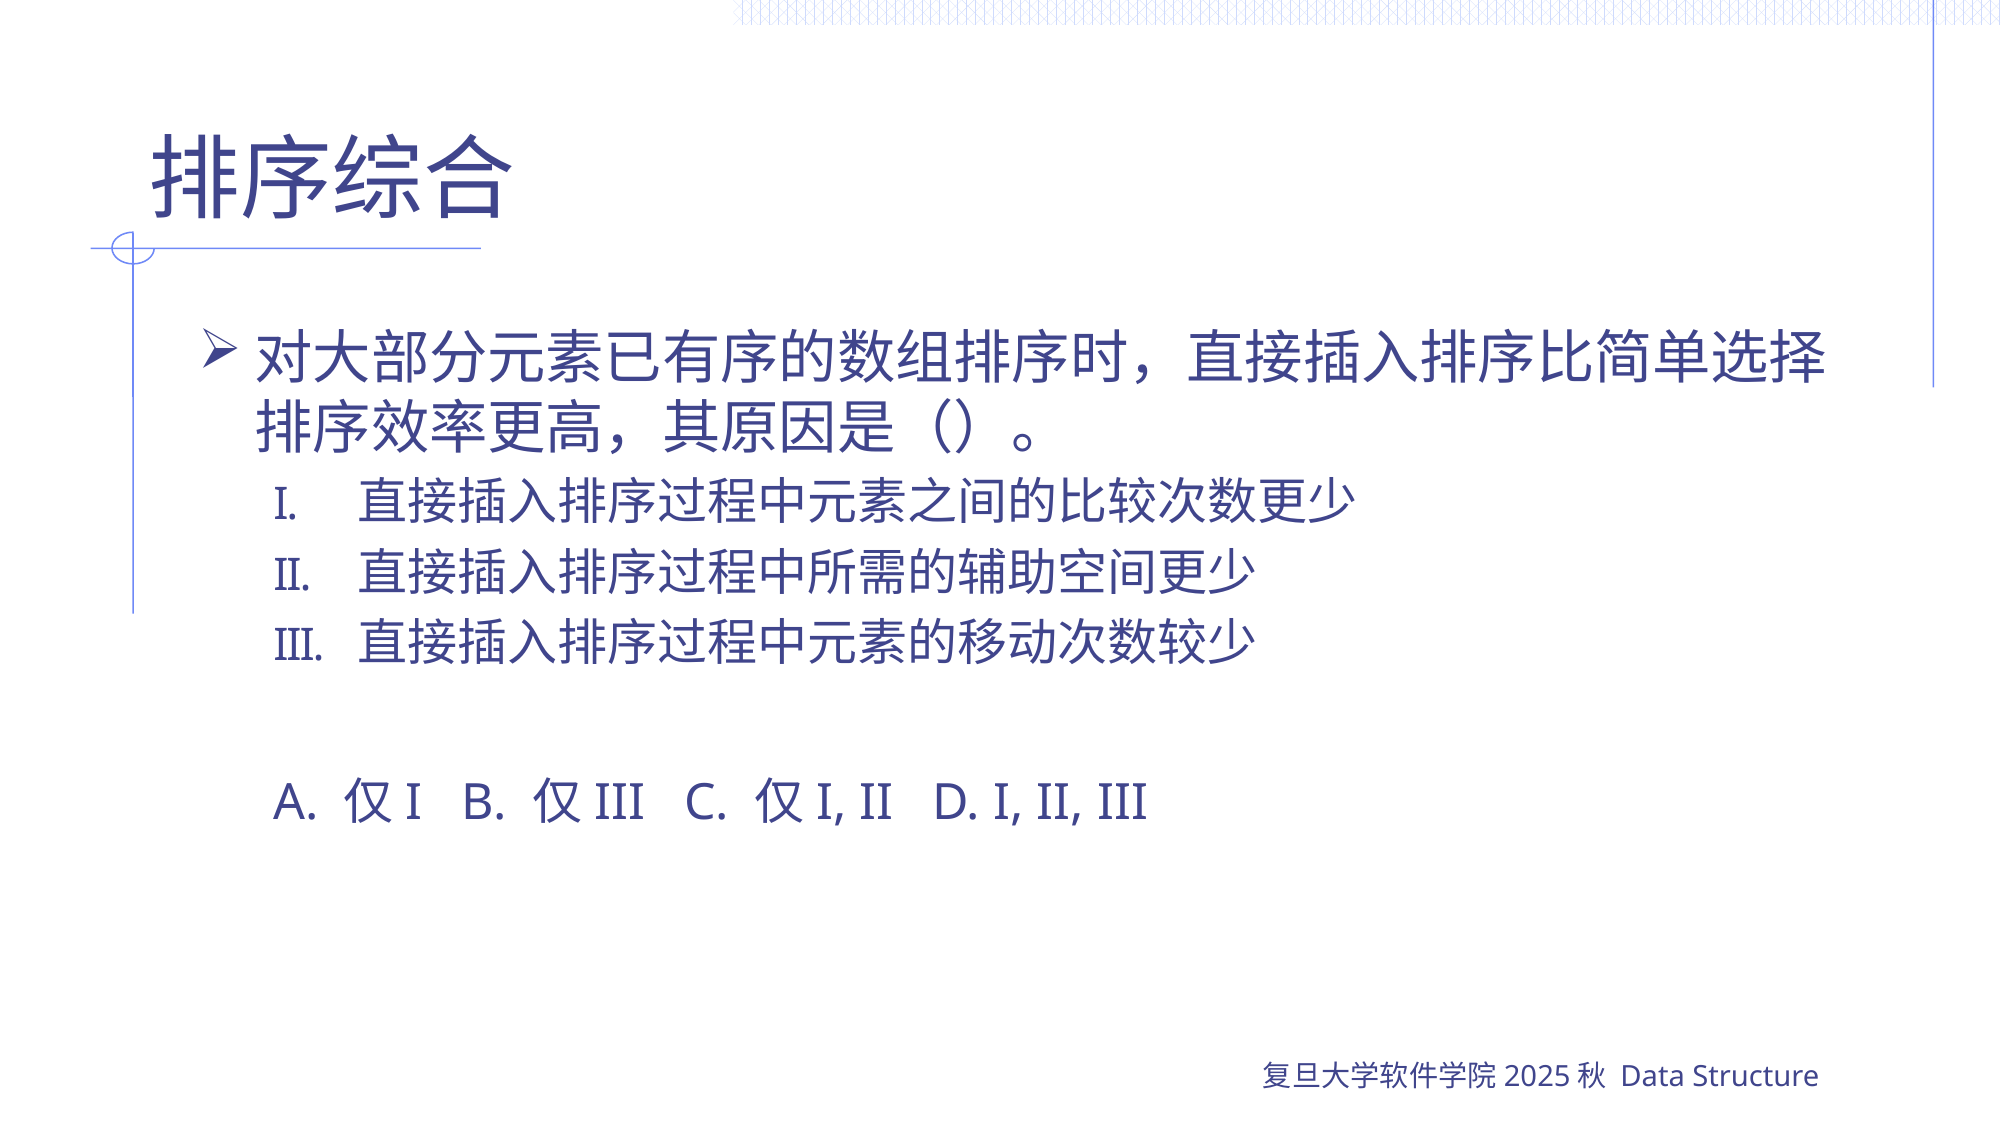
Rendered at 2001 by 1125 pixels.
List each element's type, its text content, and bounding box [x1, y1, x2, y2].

list 对大部分元素已有序的数组排序时，直接插入排序比简单选择排序效率更高，其原因是（）。 直接插入排序过程中元素之间的比较次数更少 直接插入排序过程中所需的辅助空间更少 直接插入排序过程中元素的移动次数较少 A. 仅I B. 仅III C. 仅I, II D. I, II, III [183, 312, 1884, 988]
title 排序综合 [133, 50, 1834, 238]
